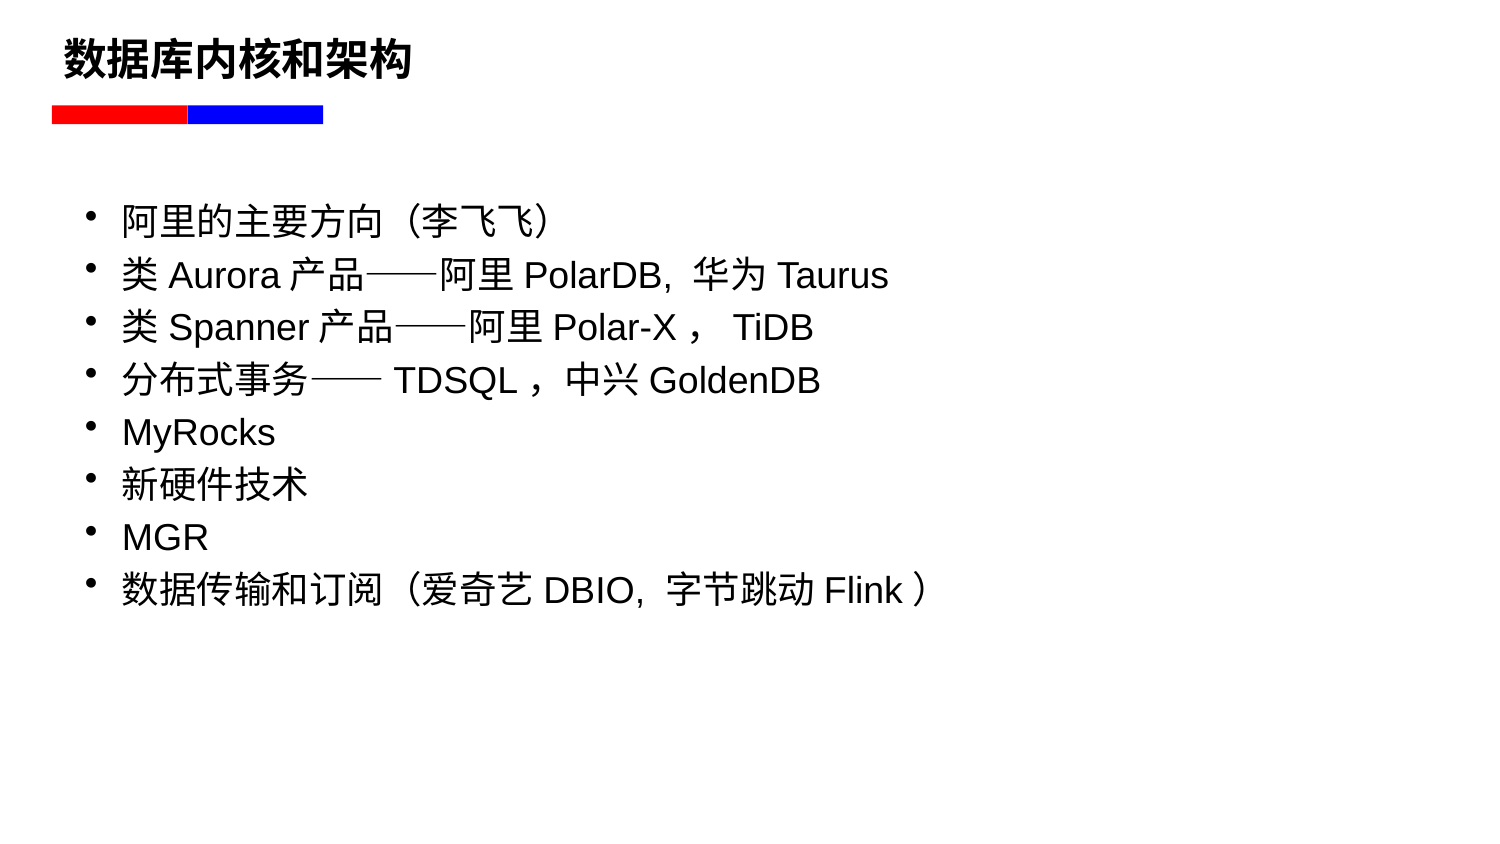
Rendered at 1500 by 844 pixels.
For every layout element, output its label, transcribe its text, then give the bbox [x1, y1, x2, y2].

list 阿里的主要方向（李飞飞） 类Aurora产品——阿里PolarDB, 华为Taurus 类Spanner产品——阿里Polar-X，TiDB 分布式事务——TDSQL，中兴GoldenDB MyRocks 新硬件技术 MGR 数据传输和订阅（爱奇艺DBIO, 字节跳动Flink） [74, 192, 1426, 751]
title 数据库内核和架构 [52, 8, 1448, 107]
